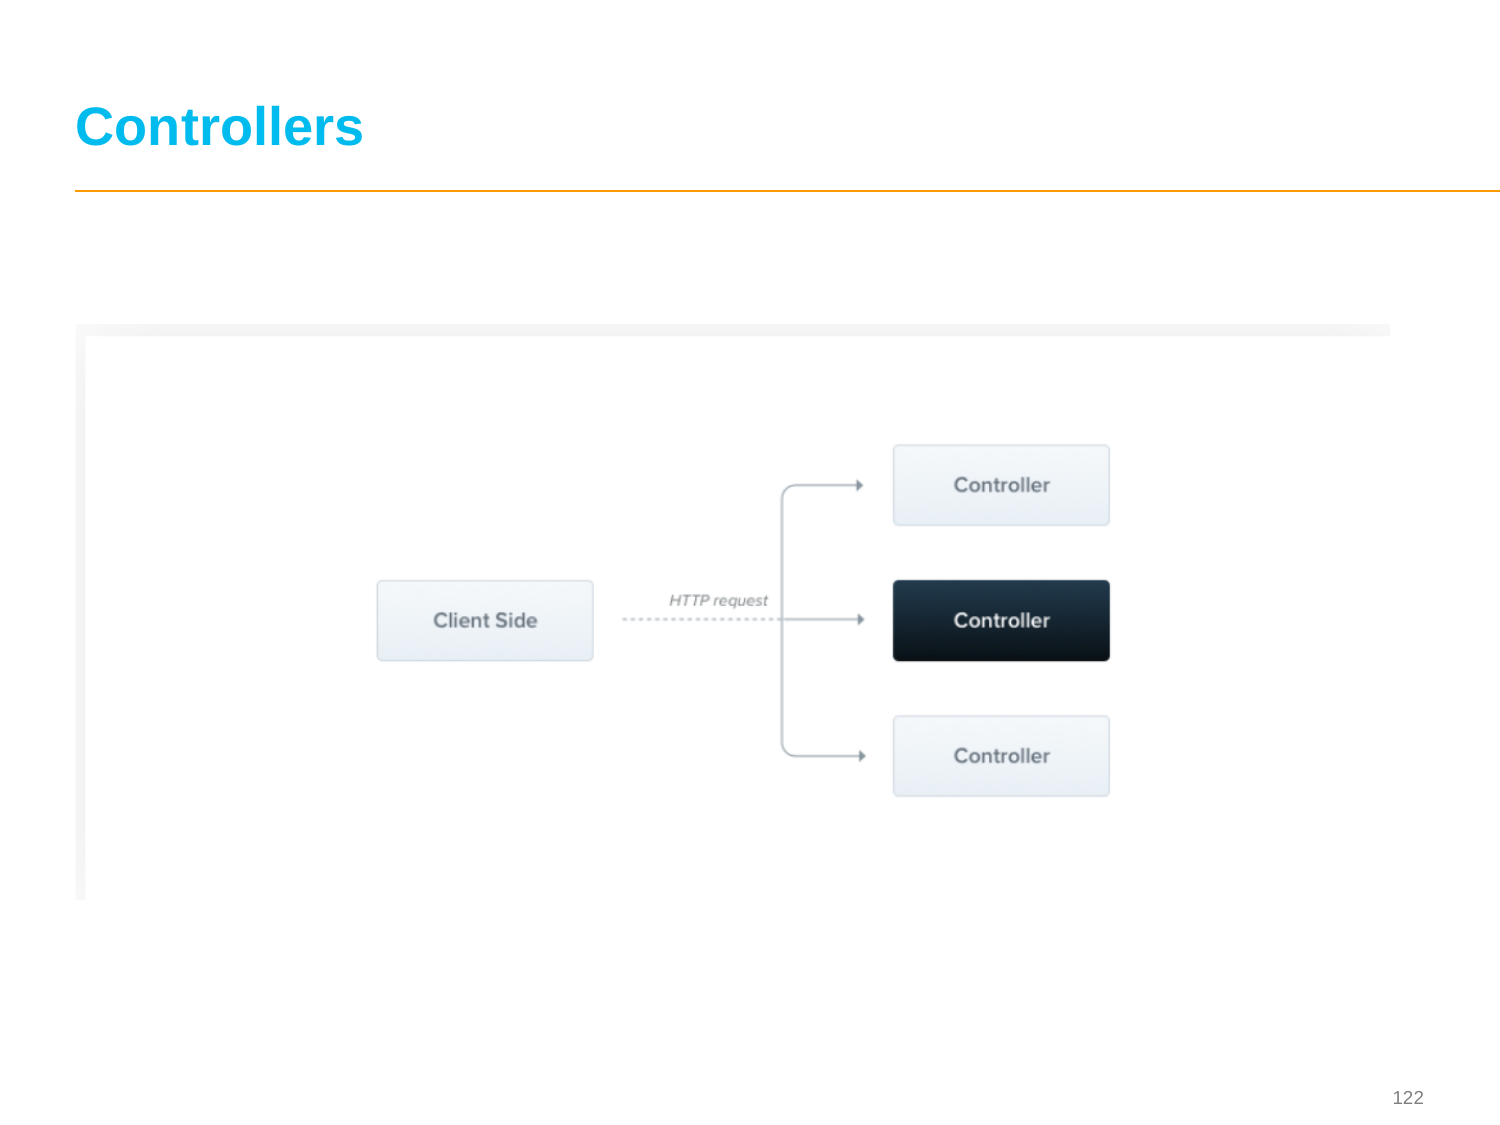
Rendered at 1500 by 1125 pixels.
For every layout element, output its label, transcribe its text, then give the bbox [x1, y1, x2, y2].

title Controllers [75, 27, 1422, 157]
picture [75, 324, 1391, 901]
